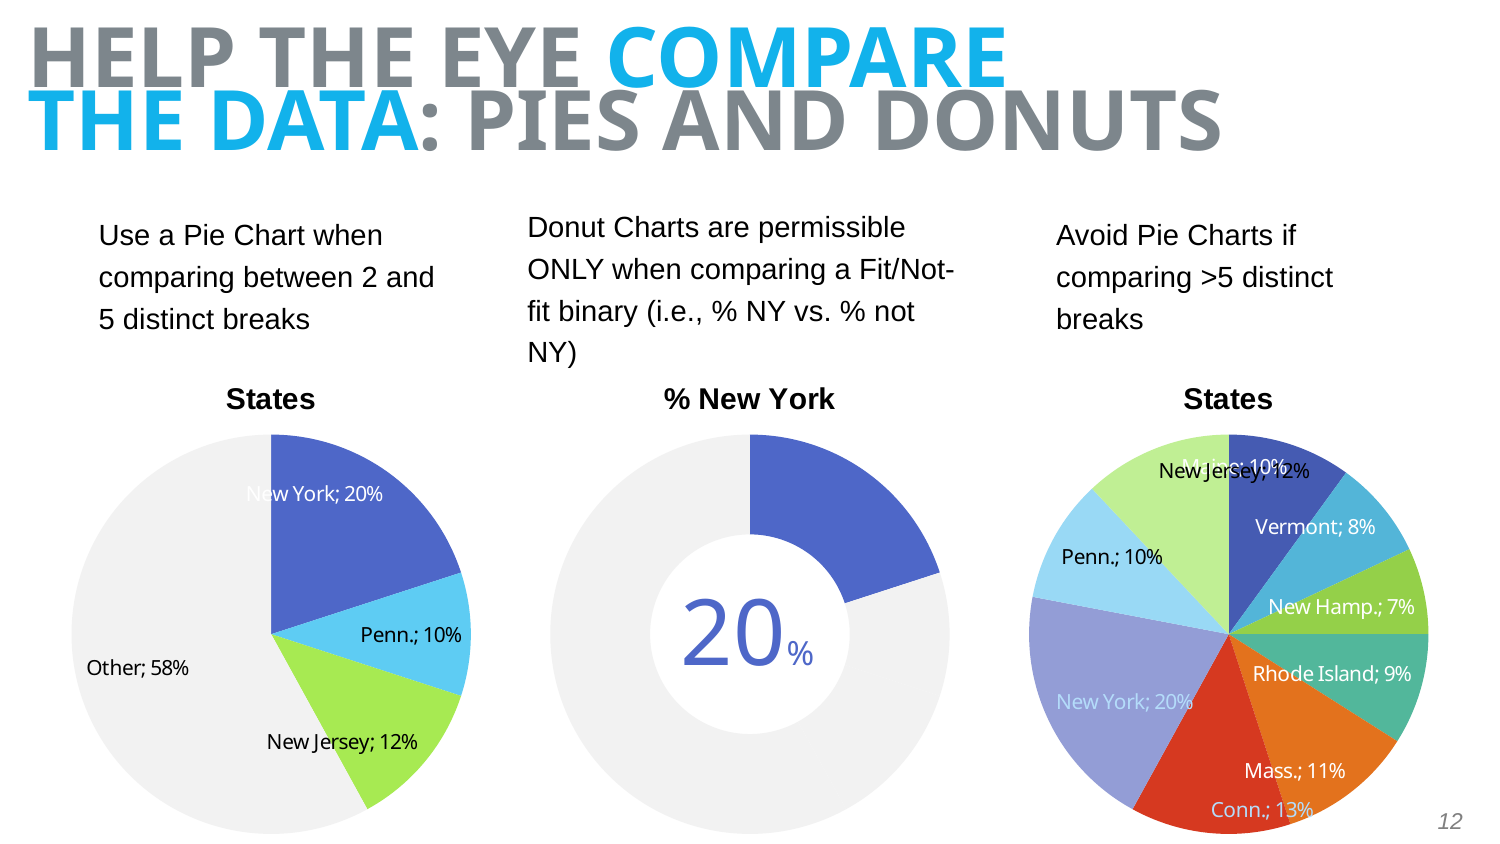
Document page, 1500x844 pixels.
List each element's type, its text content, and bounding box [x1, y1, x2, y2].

text_box Donut Charts are permissible ONLY when comparing a Fit/Not-fit binary (i.e., % NY vs. % not NY) [512, 193, 988, 356]
text_box HELP THE EYE COMPARE [11, 0, 1313, 58]
text_box Use a Pie Chart when comparing between 2 and 5 distinct breaks [83, 202, 459, 347]
text_box Avoid Pie Charts if comparing >5 distinct breaks [1041, 202, 1417, 347]
chart [0, 356, 1500, 844]
text_box THE DATA: PIES AND DONUTS [11, 58, 1409, 174]
